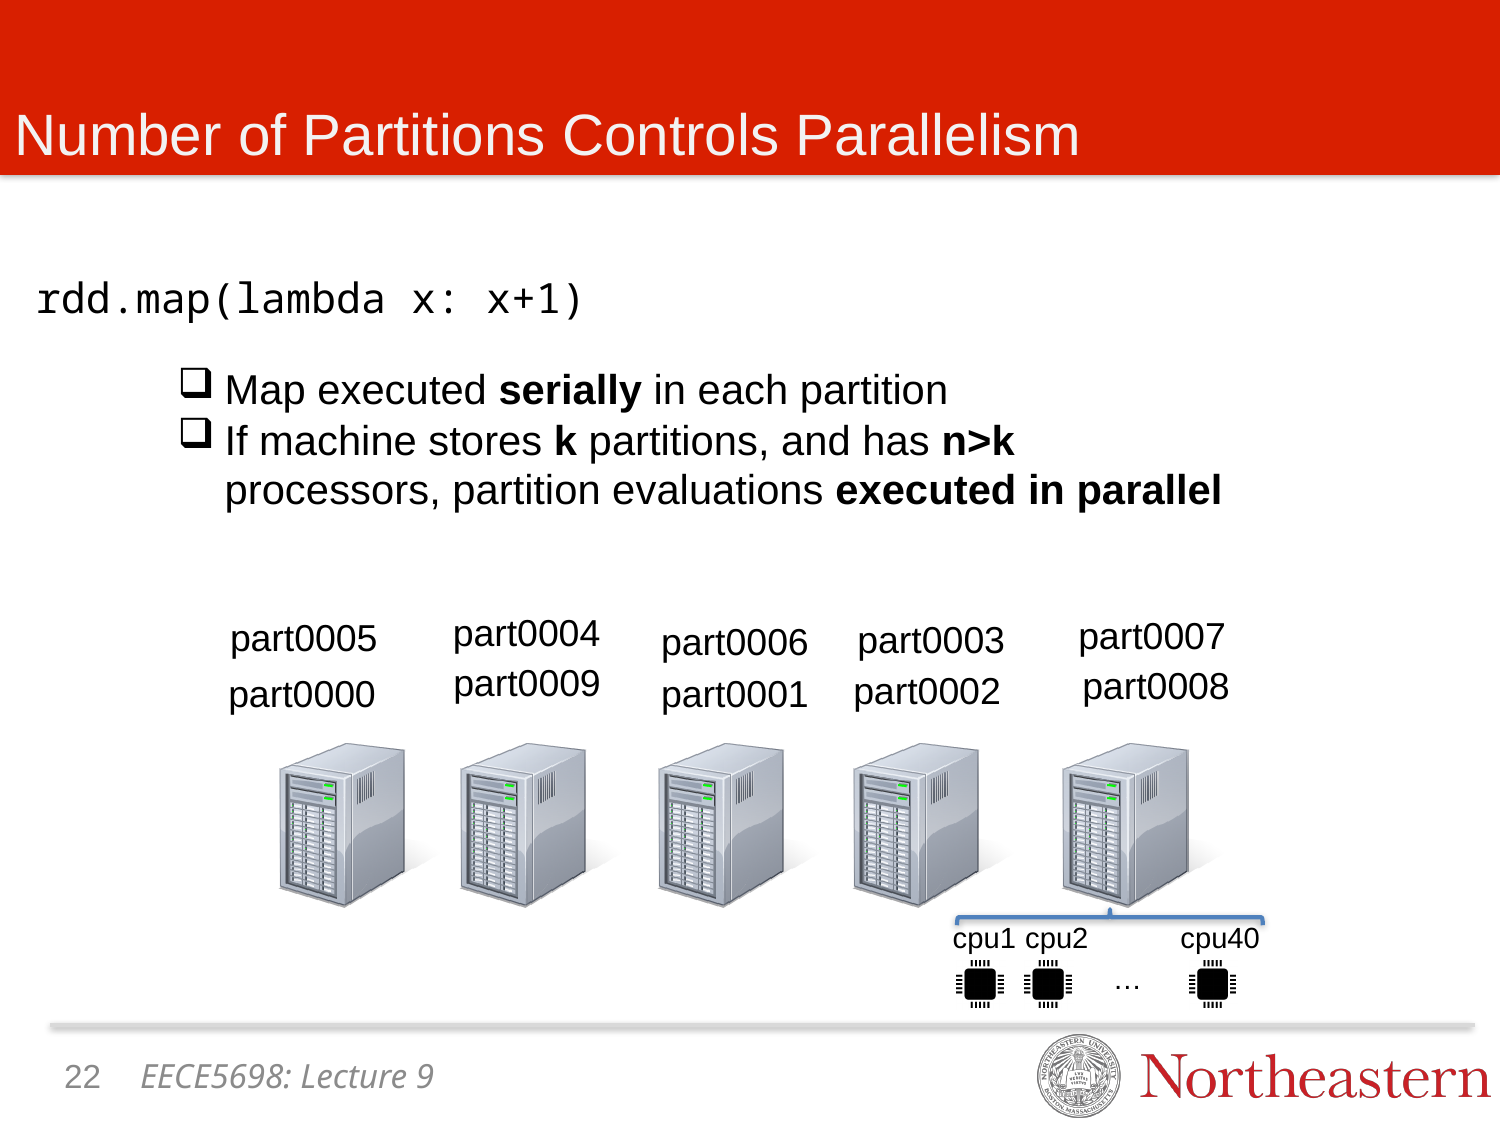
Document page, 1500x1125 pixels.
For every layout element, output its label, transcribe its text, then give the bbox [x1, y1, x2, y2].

footer EECE5698: Lecture 9 [125, 1045, 1029, 1105]
slide_number 21 [41, 1045, 117, 1105]
text_box part0003 [842, 608, 1020, 669]
picture [1039, 737, 1239, 912]
text_box part0001 [646, 671, 824, 723]
text_box part0009 [438, 662, 616, 712]
text_box part0000 [213, 662, 391, 723]
text_box part0004 [438, 601, 616, 662]
text_box part0005 [215, 606, 393, 667]
picture [1037, 1034, 1491, 1118]
text_box part0007 [1063, 604, 1241, 665]
picture [255, 737, 1029, 913]
text_box rdd.map(lambda x: x+1) [21, 264, 601, 330]
text_box part0006 [646, 610, 824, 671]
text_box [937, 912, 1276, 1010]
text_box Map executed serially in each partition If machine stores k partitions, and has n>k processors, partition evaluations executed in parallel [162, 355, 1249, 571]
title Number of Partitions Controls Parallelism [0, 0, 1500, 175]
text_box part0008 [1067, 655, 1245, 715]
text_box part0002 [838, 659, 1016, 720]
